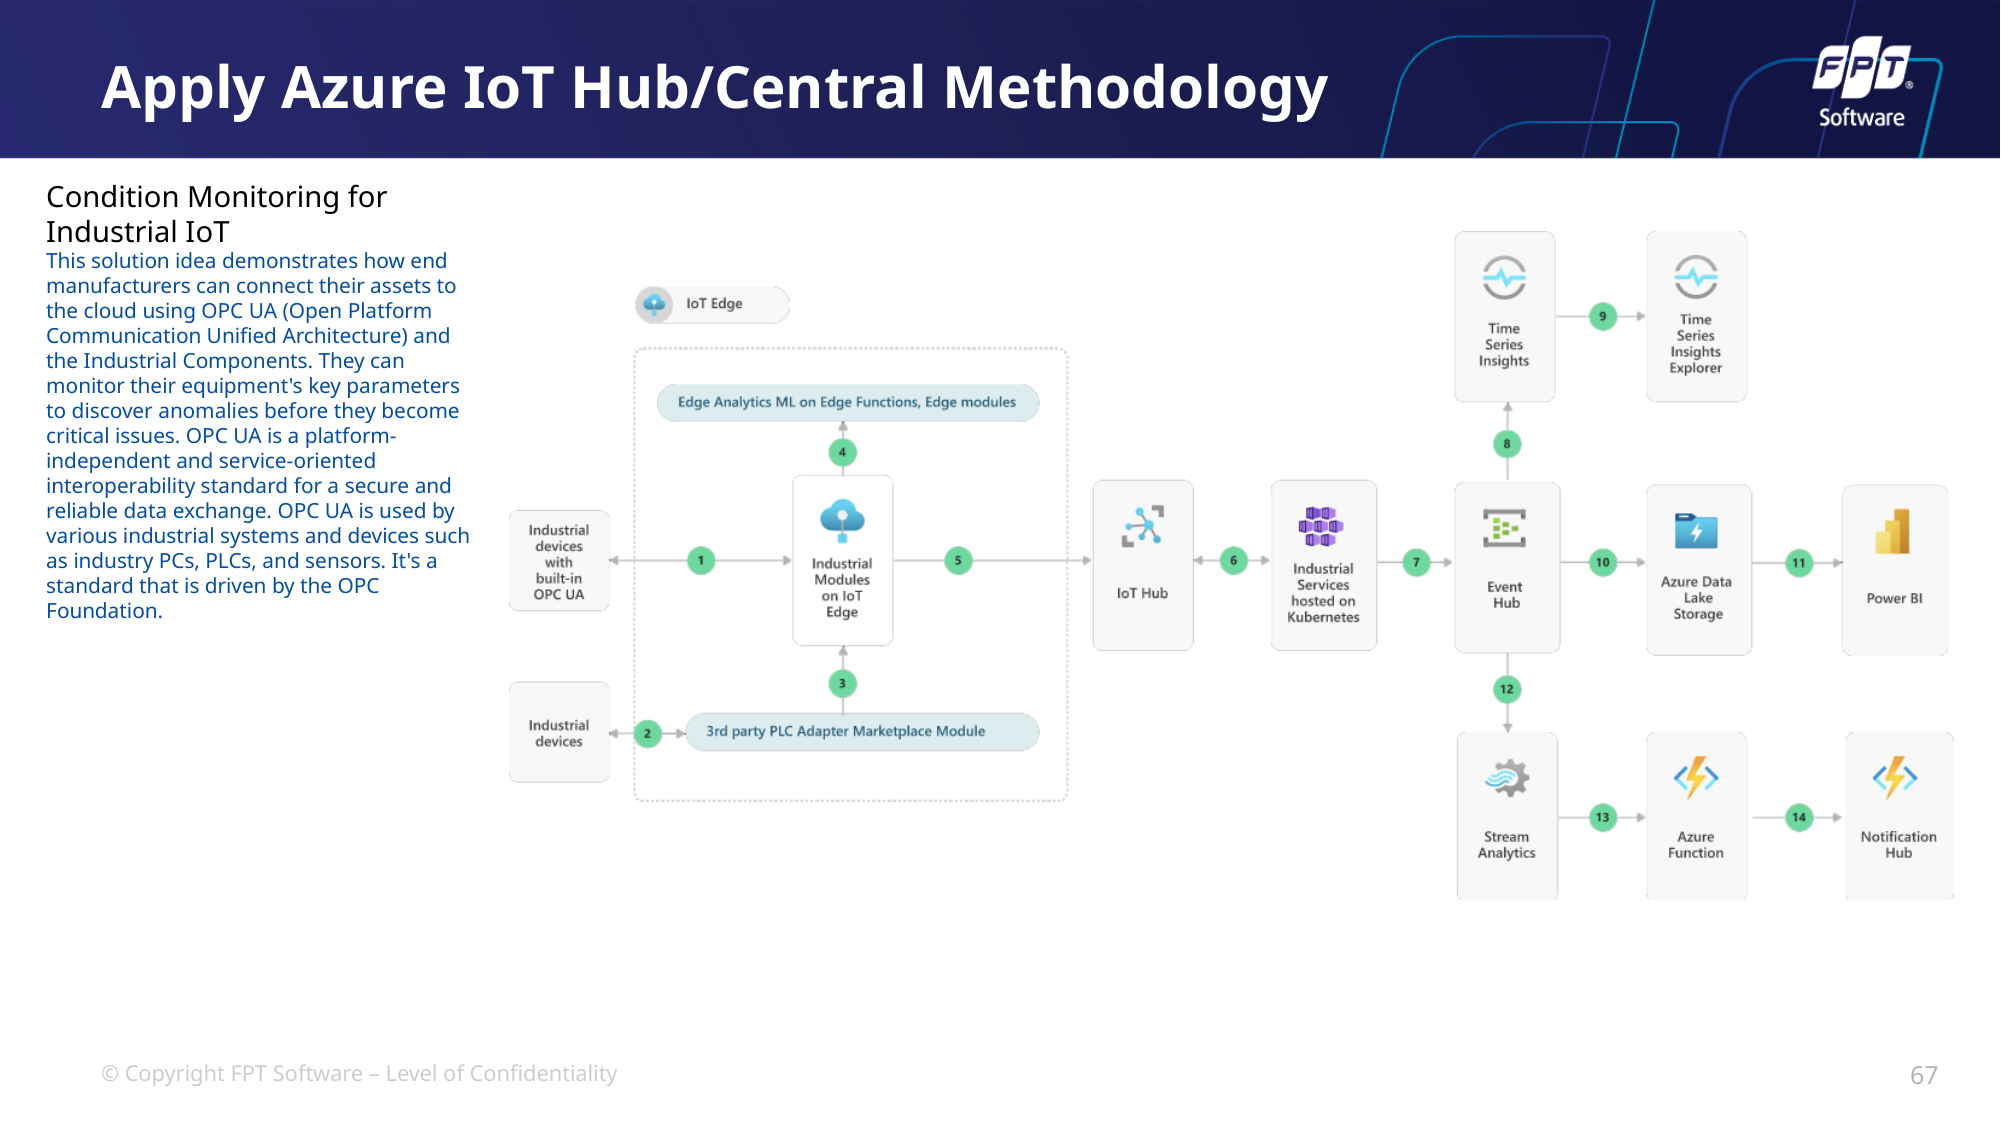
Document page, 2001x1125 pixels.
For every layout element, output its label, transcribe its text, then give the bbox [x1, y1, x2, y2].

picture [0, 0, 1672, 159]
slide_number 67 [1855, 1052, 1954, 1094]
title Apply Azure IoT Hub/Central Methodology [86, 31, 1812, 148]
picture [1649, 0, 2000, 159]
picture [508, 231, 1954, 900]
text_box Condition Monitoring for Industrial IoT This solution idea demonstrates how end manufacturers can connect their assets to the cloud using OPC UA (Open Platform Communication Unified Architecture) and the Industrial Components. They can monitor their equipment's key parameters to discover anomalies before they become critical issues. OPC UA is a platform-independent and service-oriented interoperability standard for a secure and reliable data exchange. OPC UA is used by various industrial systems and devices such as industry PCs, PLCs, and sensors. It's a standard that is driven by the OPC Foundation. [31, 170, 497, 631]
